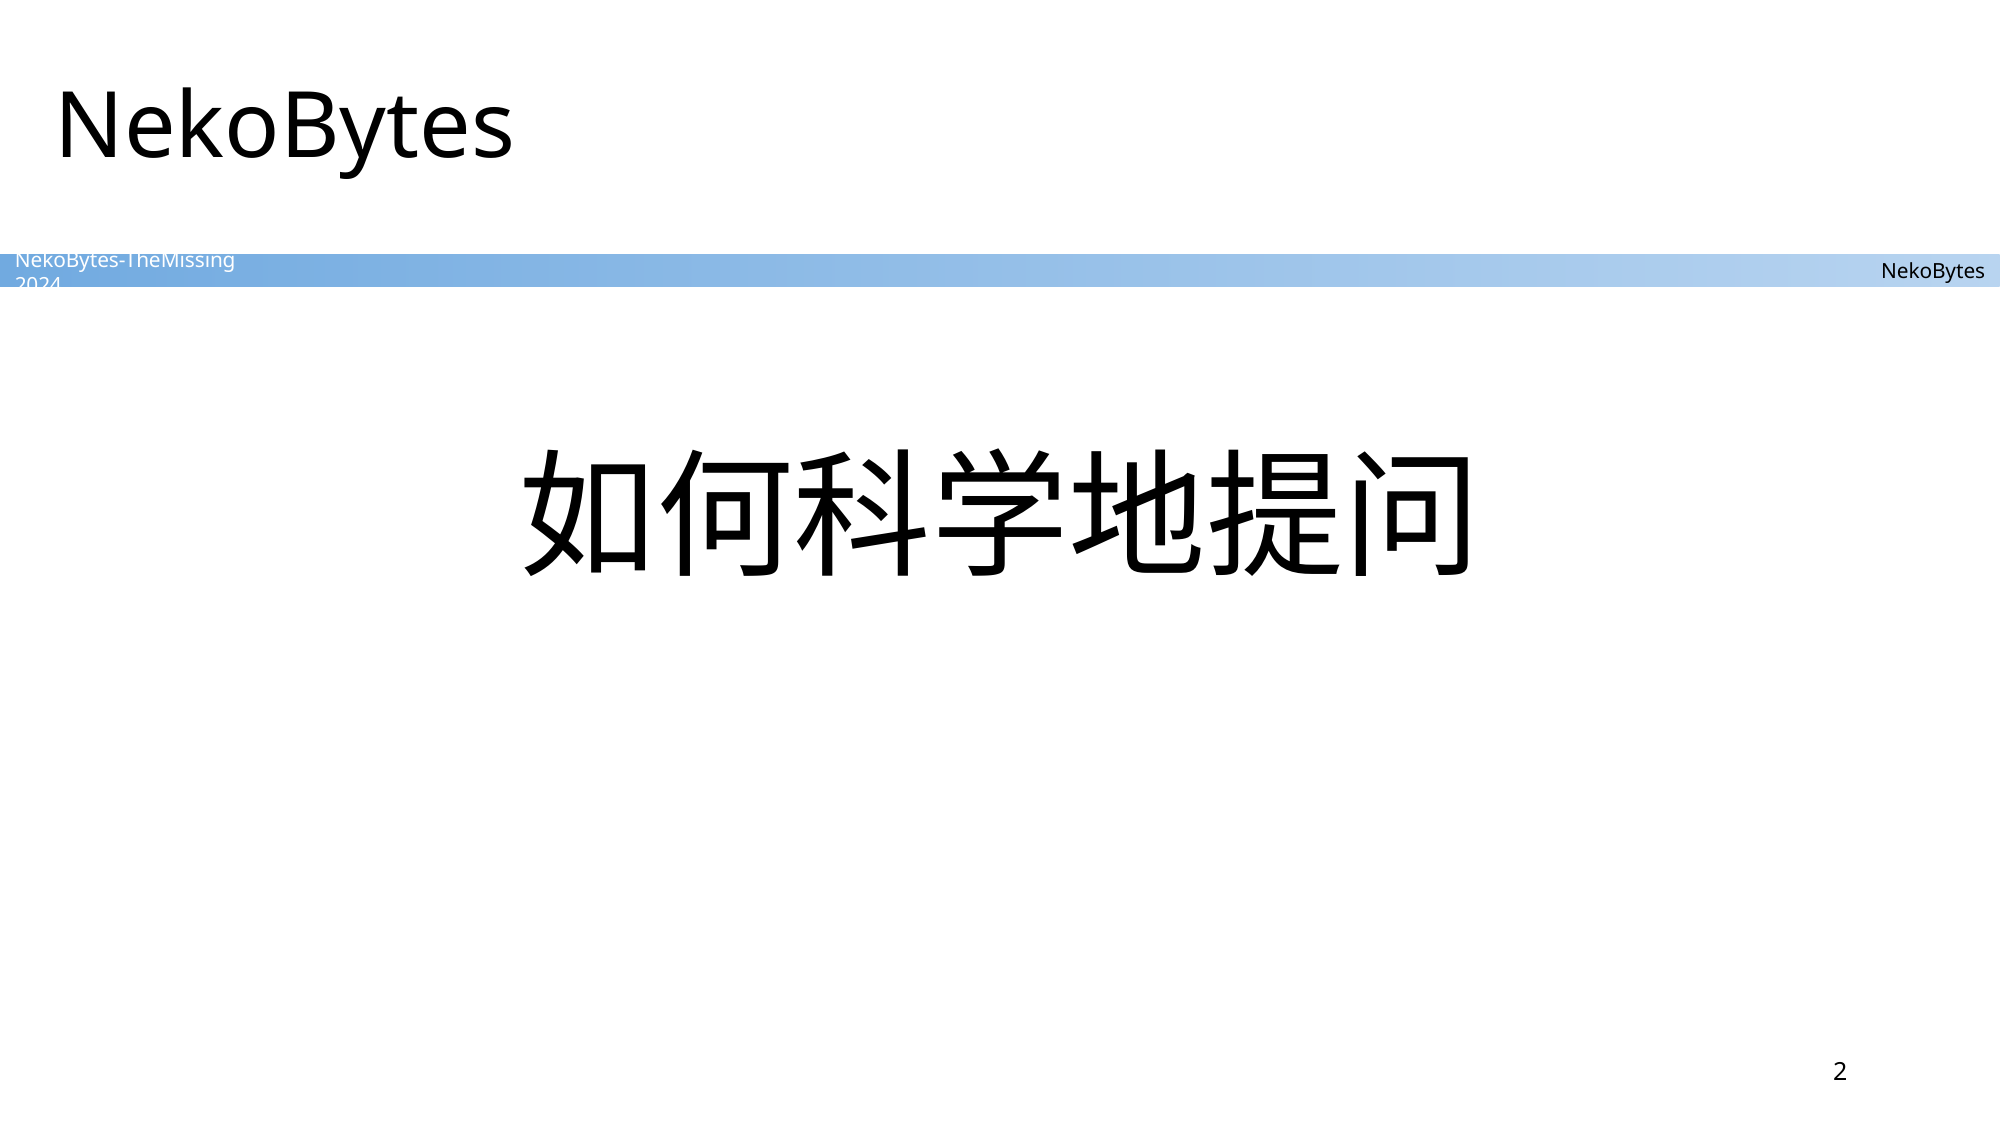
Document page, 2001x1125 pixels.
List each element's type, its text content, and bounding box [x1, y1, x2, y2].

subtitle 如何科学地提问 [229, 439, 1771, 840]
title NekoBytes [39, 19, 1765, 237]
slide_number 2 [1412, 1042, 1863, 1103]
